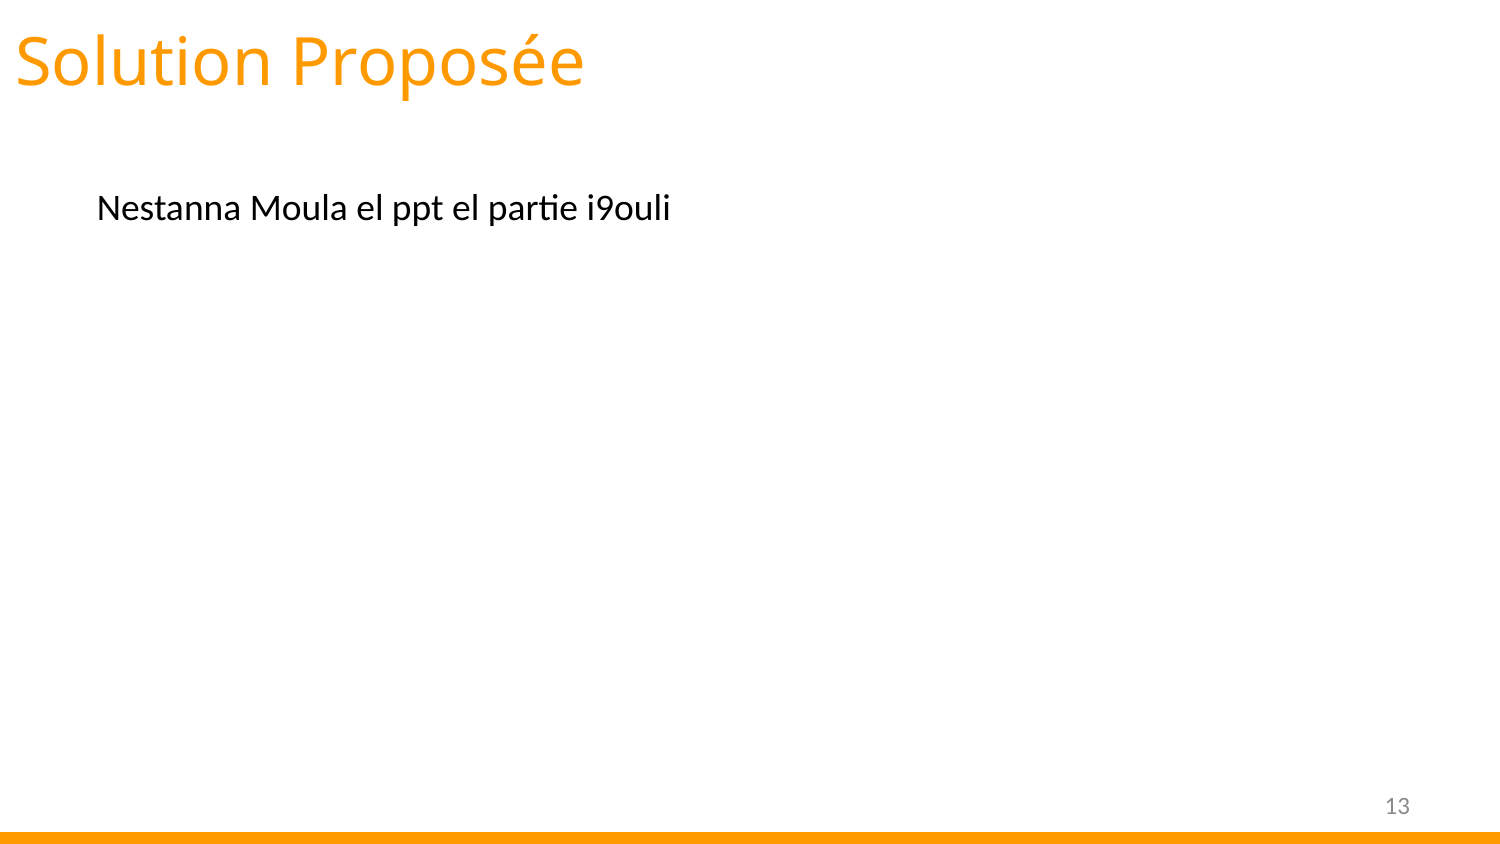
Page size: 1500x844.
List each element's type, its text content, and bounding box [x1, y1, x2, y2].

text_box Nestanna Moula el ppt el partie i9ouli [82, 175, 903, 236]
slide_number 13 [1074, 782, 1425, 827]
text_box [0, 830, 1500, 844]
text_box Solution Proposée [0, 11, 1500, 118]
